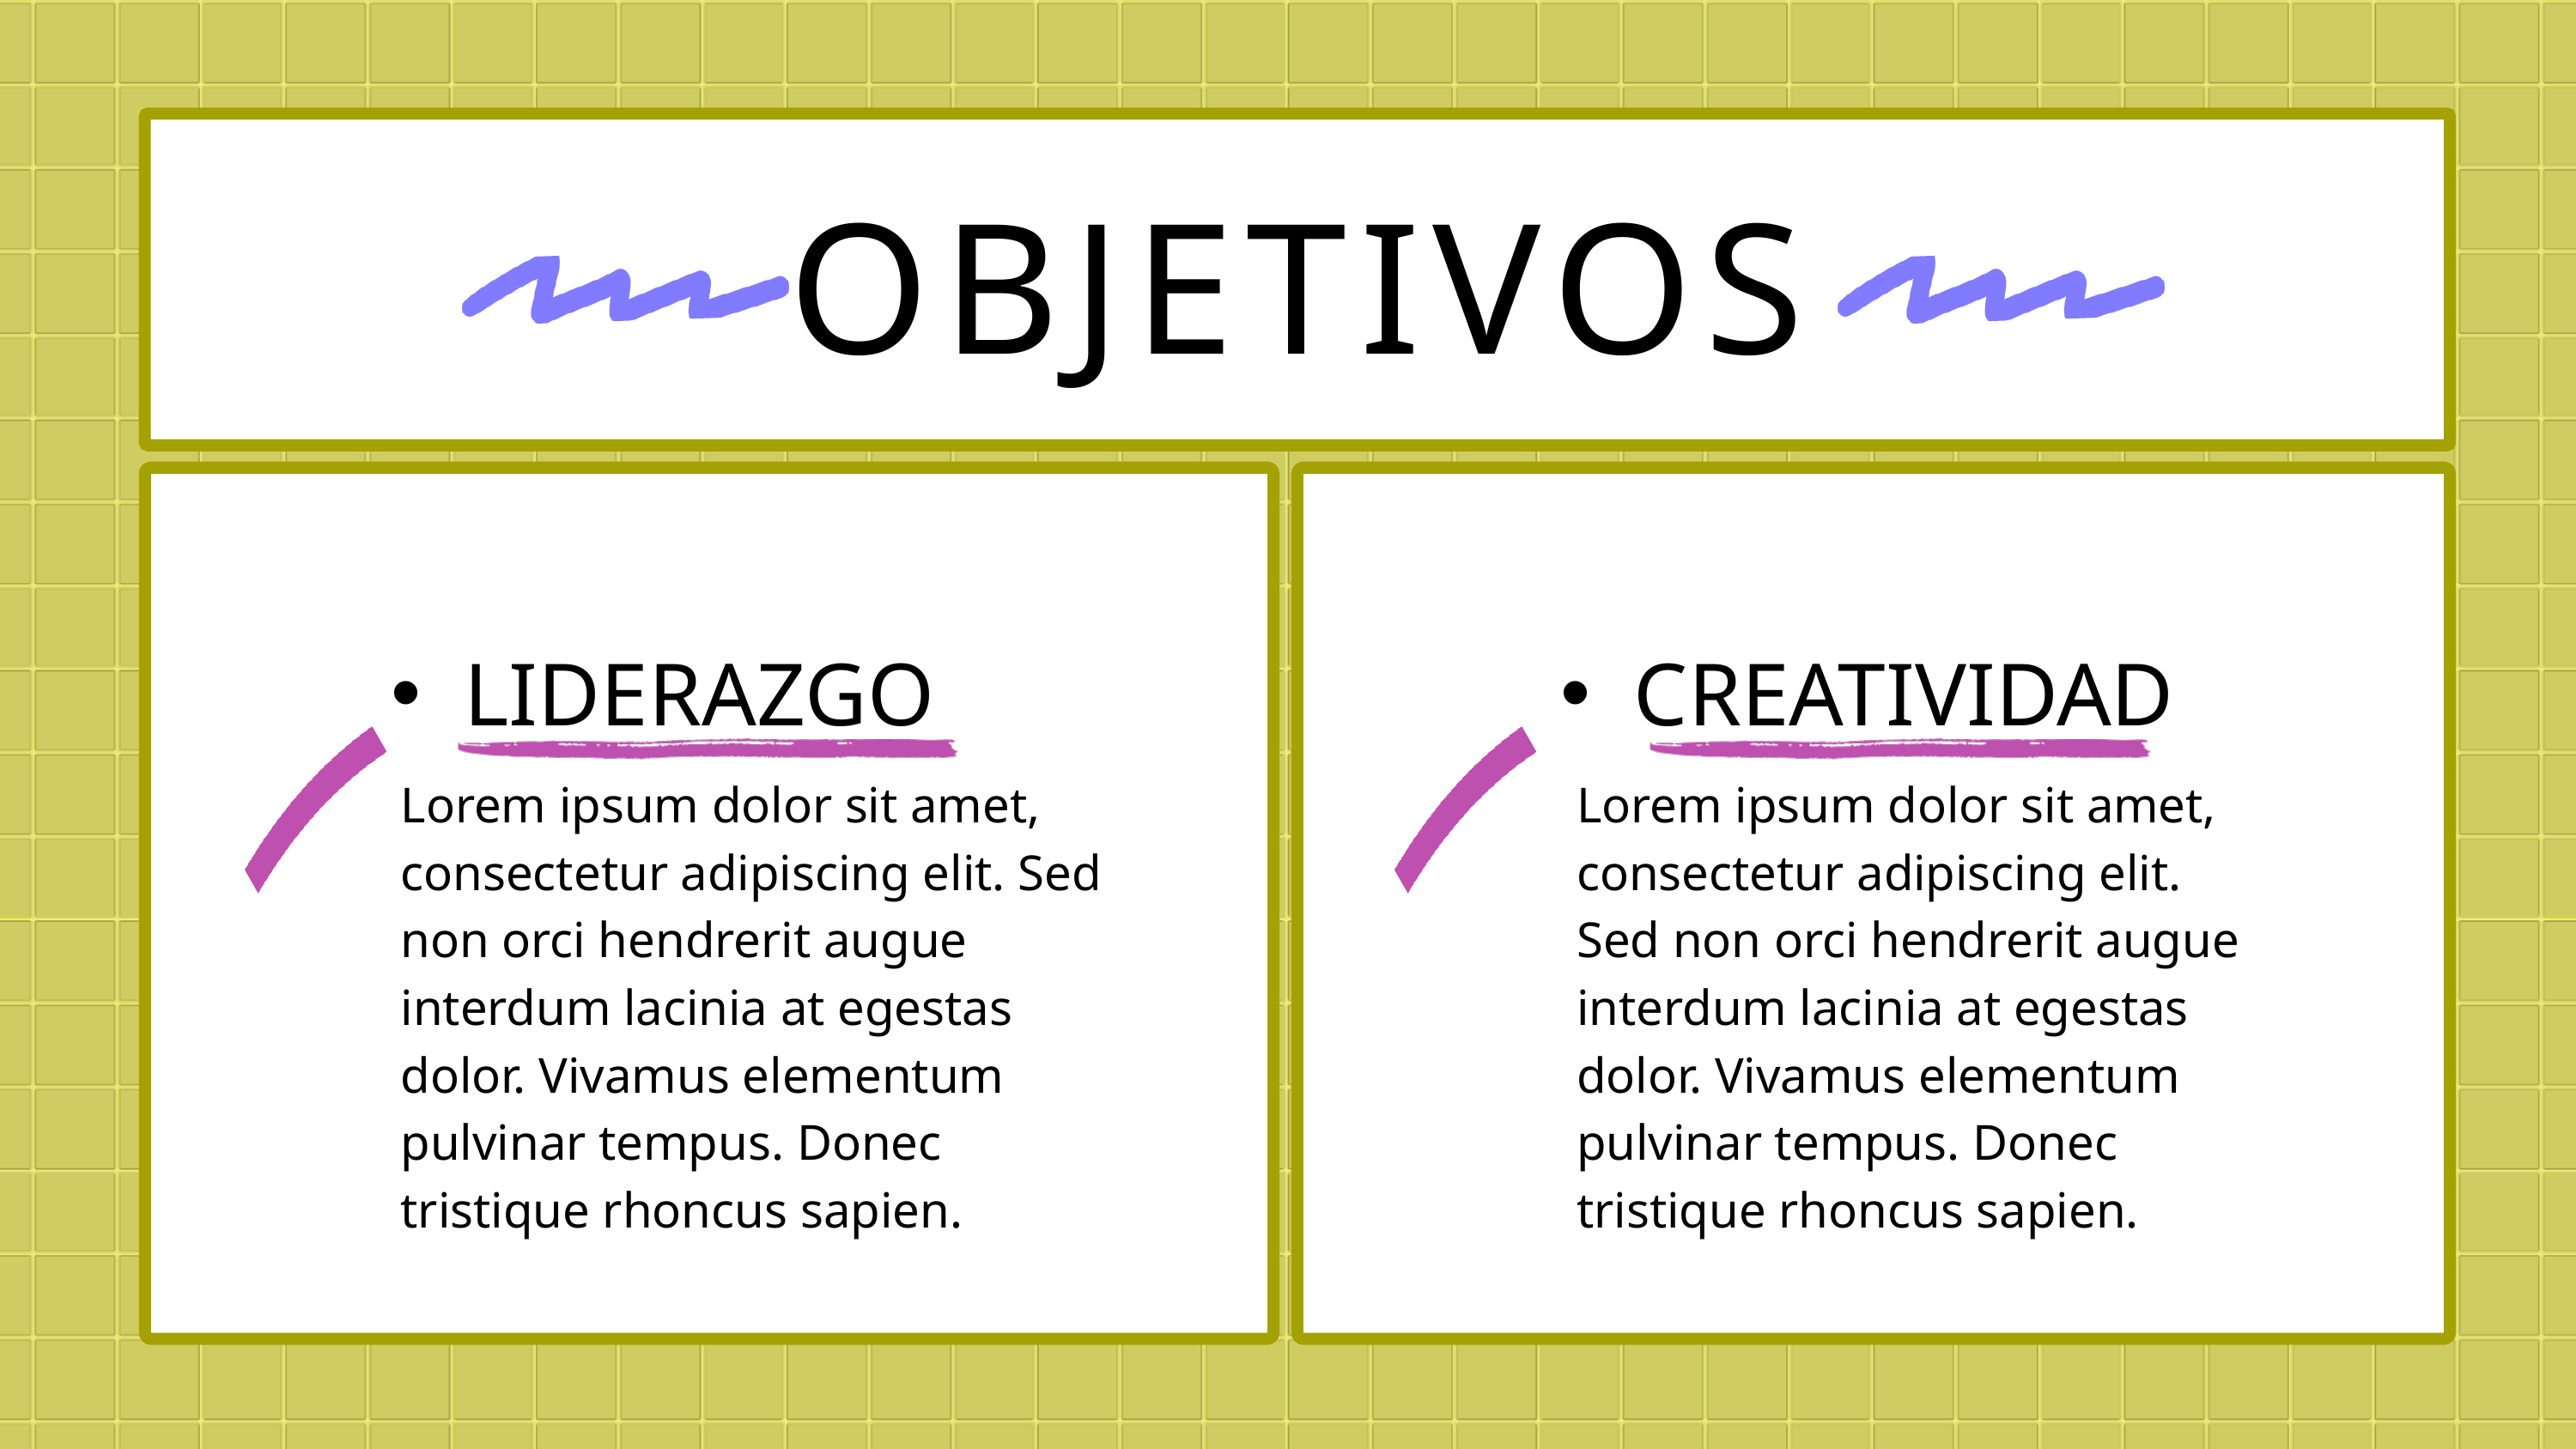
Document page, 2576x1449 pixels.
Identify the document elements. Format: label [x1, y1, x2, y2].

text_box [1297, 467, 2451, 1339]
text_box [144, 467, 1274, 1339]
text_box [144, 113, 2451, 446]
text_box [0, 0, 2576, 1449]
